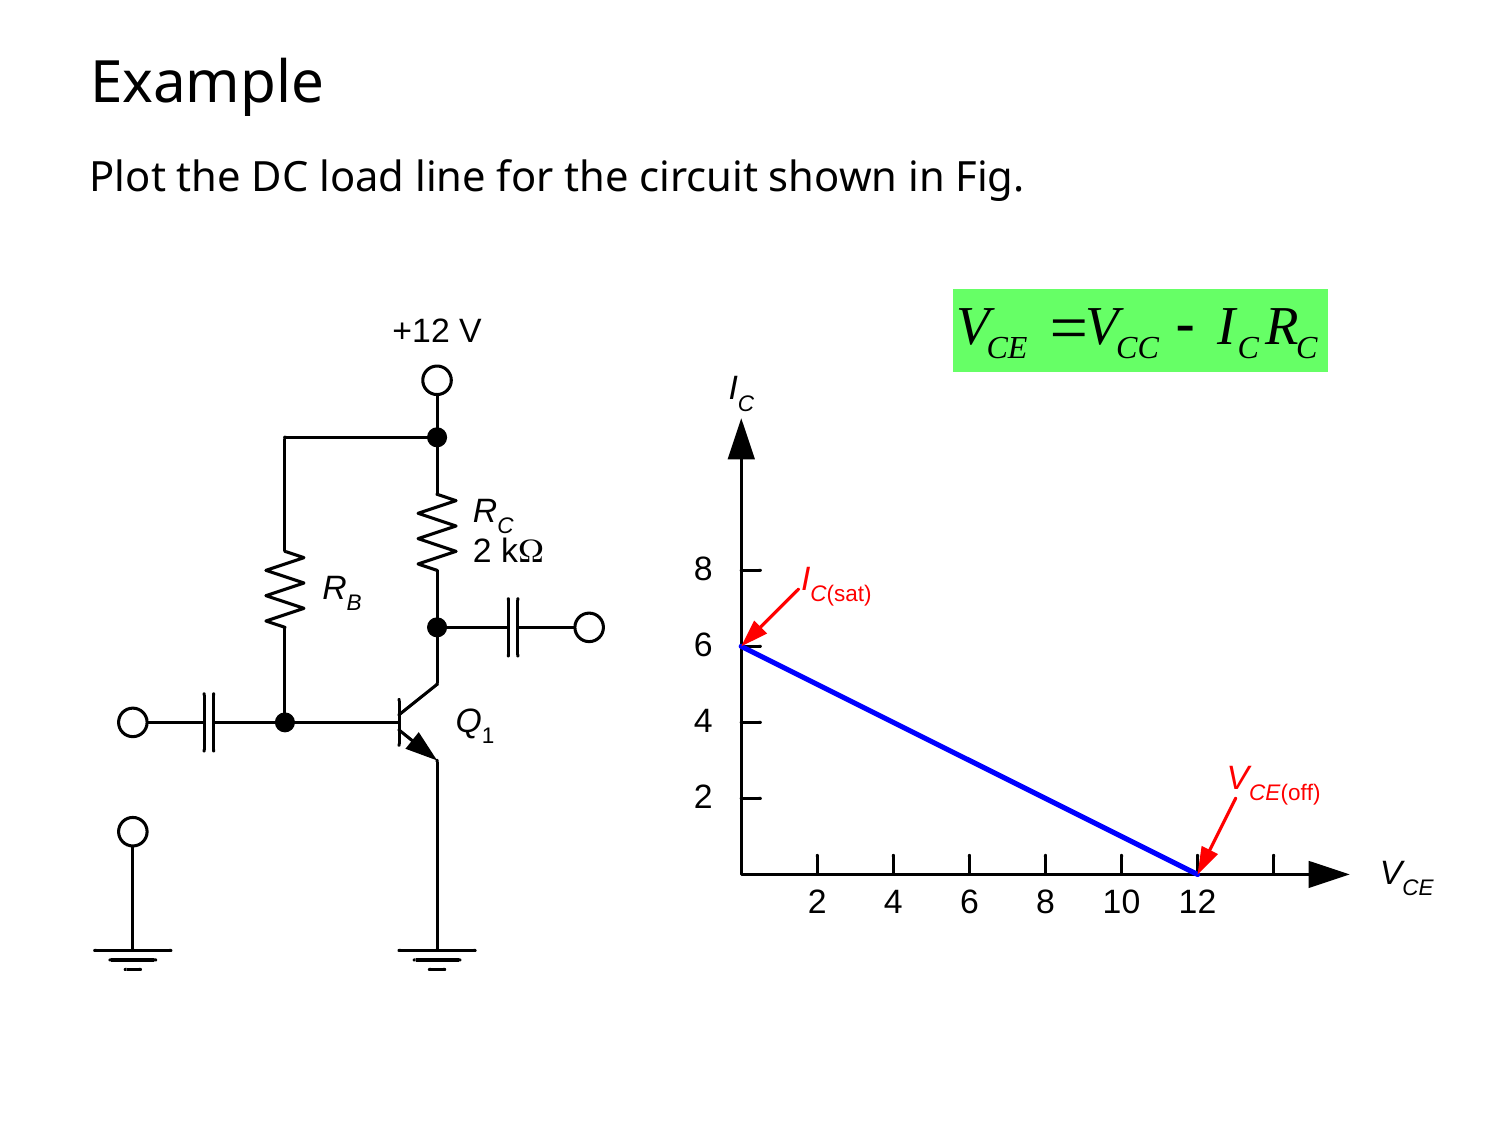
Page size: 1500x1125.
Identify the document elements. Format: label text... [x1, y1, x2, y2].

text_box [952, 289, 1329, 372]
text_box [88, 302, 1439, 977]
text_box Plot the DC load line for the circuit shown in Fig. [74, 141, 1275, 207]
title Example [75, 45, 1425, 113]
